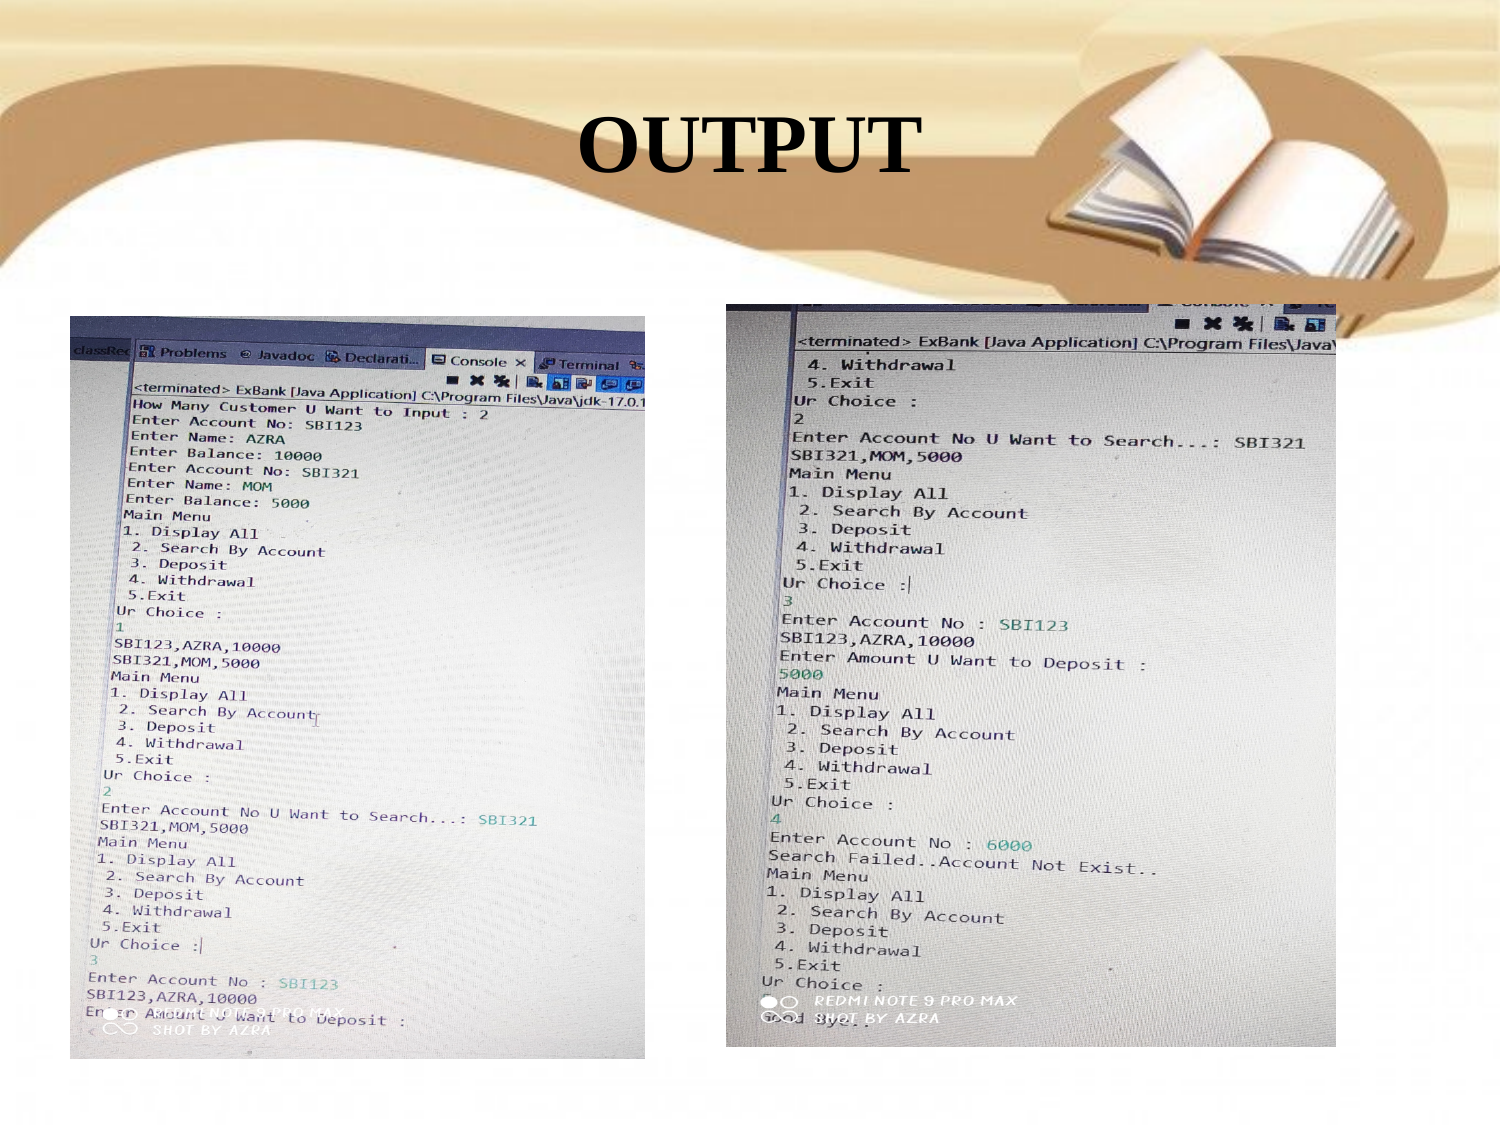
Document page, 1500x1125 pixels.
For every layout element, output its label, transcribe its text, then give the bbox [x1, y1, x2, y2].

picture [0, 0, 1500, 1125]
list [726, 304, 1337, 1048]
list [70, 316, 645, 1060]
title OUTPUT [75, 45, 1425, 233]
